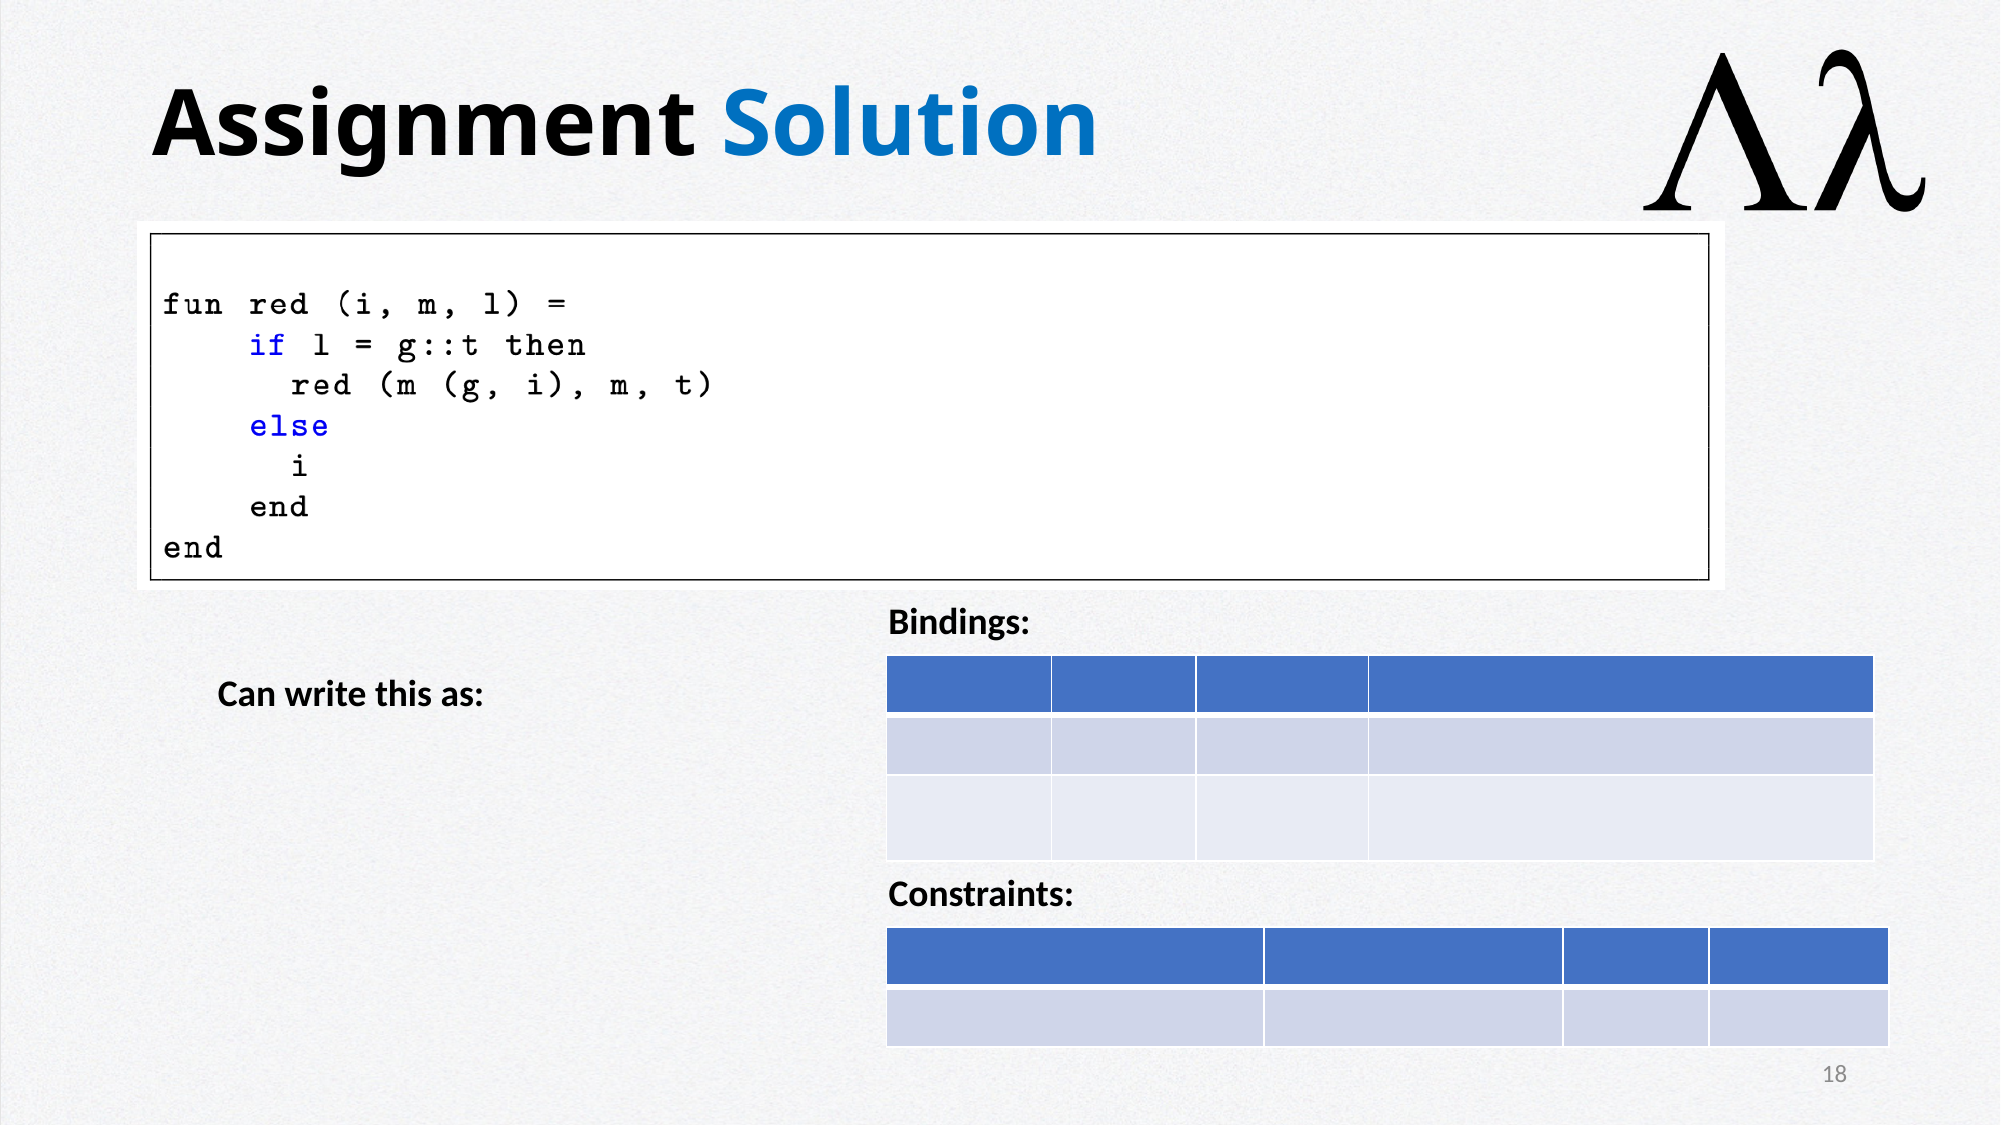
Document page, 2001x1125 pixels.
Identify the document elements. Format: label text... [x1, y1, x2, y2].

slide_number 17 [1412, 1048, 1863, 1103]
picture [0, 0, 2001, 1125]
text_box Constraints: [873, 838, 1090, 989]
title Assignment Solution [137, 17, 1863, 235]
text_box Bindings: [873, 590, 1046, 717]
